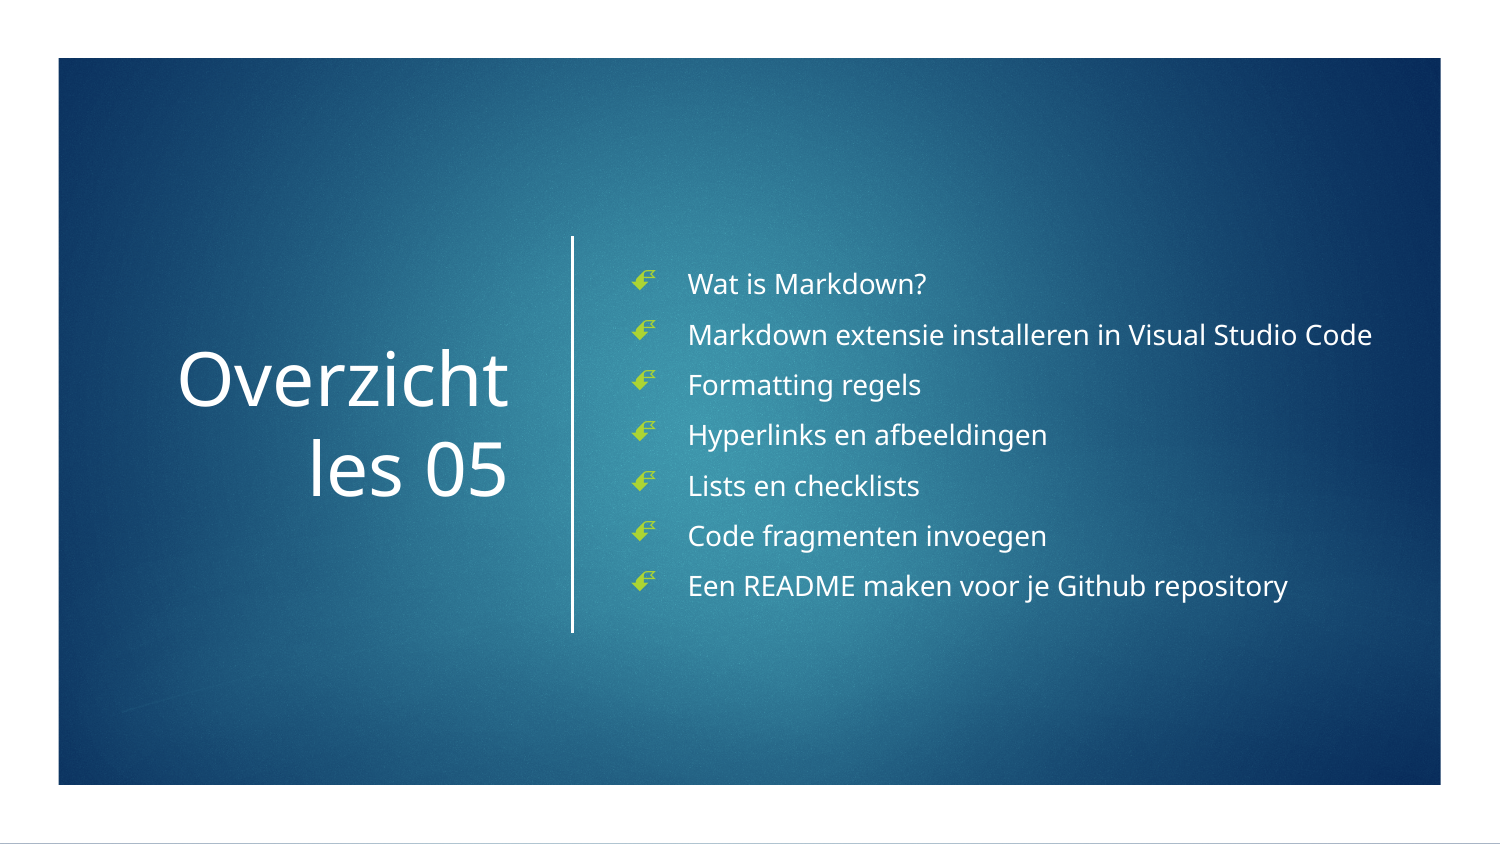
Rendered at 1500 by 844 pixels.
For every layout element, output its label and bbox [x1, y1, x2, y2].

text_box [0, 0, 1500, 844]
